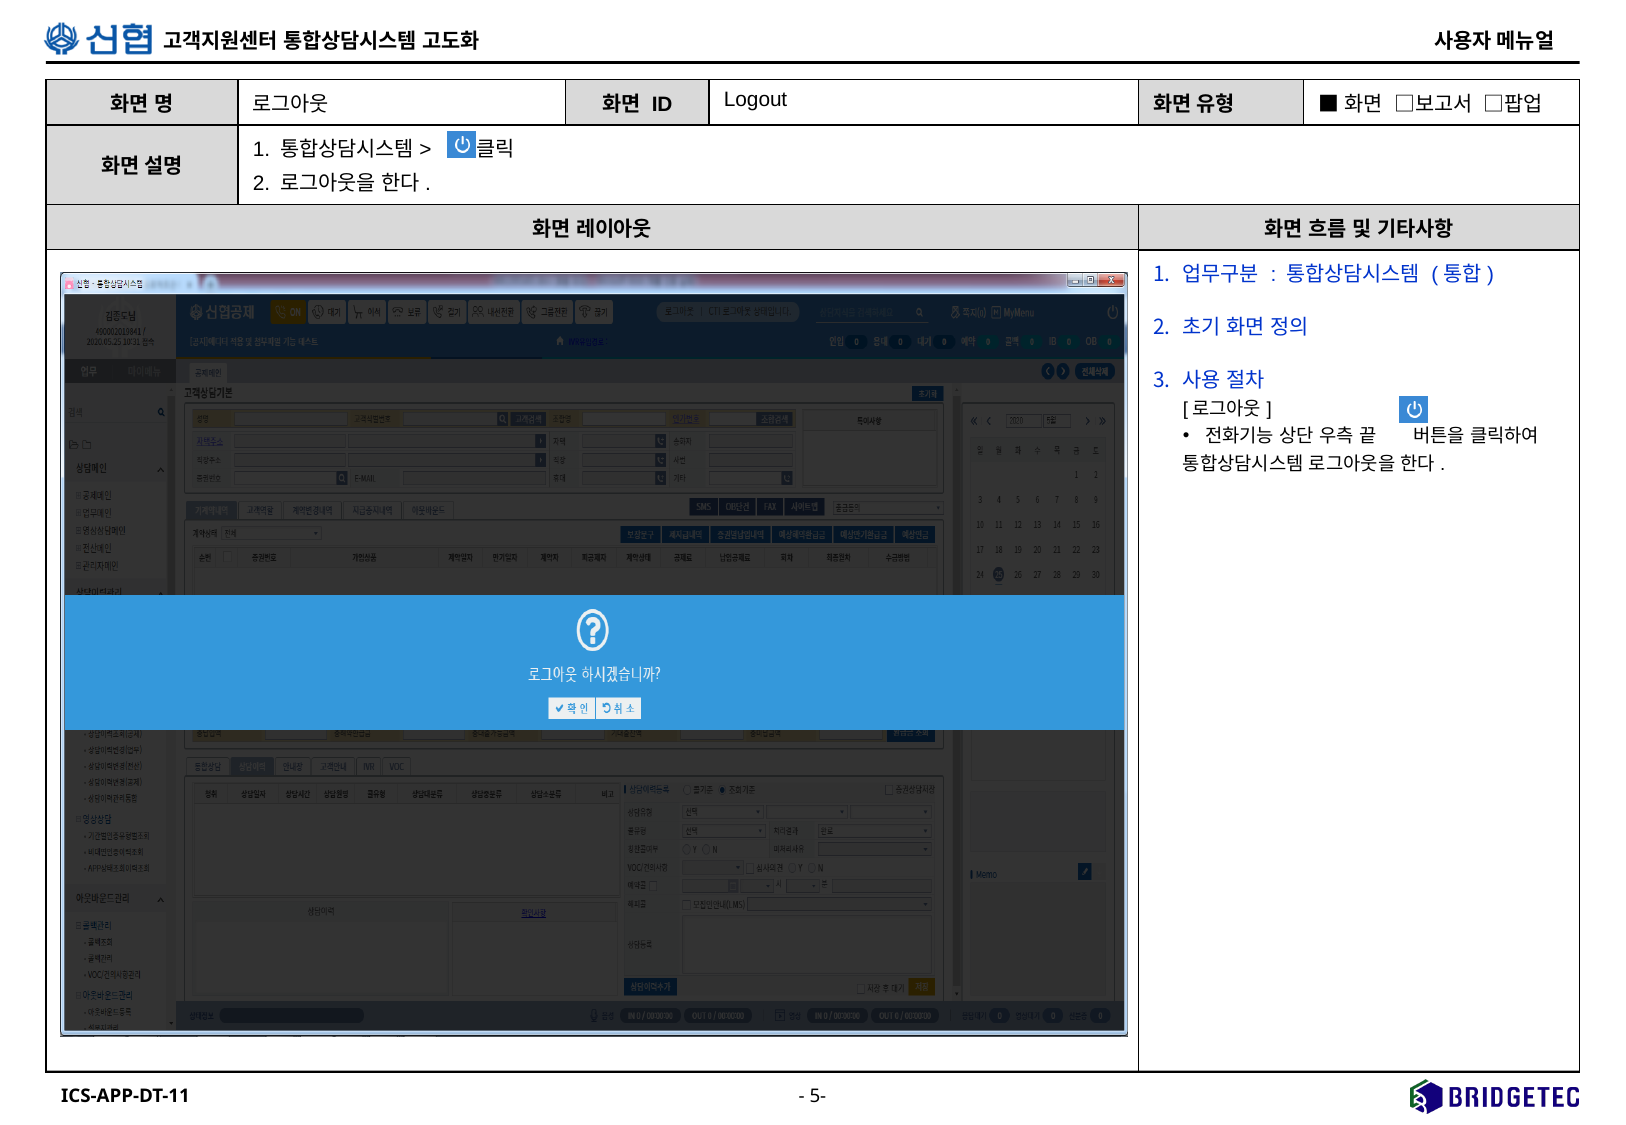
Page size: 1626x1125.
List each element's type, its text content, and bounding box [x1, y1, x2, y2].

picture [1398, 396, 1429, 423]
table_header 화면 명 [47, 80, 237, 124]
table_cell [47, 250, 1138, 1072]
table_header 로그아웃 [239, 80, 565, 124]
table_cell 화면 레이아웃 [47, 205, 1138, 249]
table_header 화면 ID [566, 80, 708, 124]
picture [1410, 1079, 1579, 1114]
table_cell 화면 흐름 및 기타사항 [1139, 205, 1579, 249]
table_header ■화면 □보고서 □팝업 [1304, 80, 1579, 124]
picture [446, 131, 477, 159]
picture [60, 272, 1128, 1037]
picture [42, 20, 154, 58]
table_cell 업무구분 : 통합상담시스템 (통합) 초기 화면 정의 사용 절차 [로그아웃] 전화기능 상단 우측 끝 버튼을 클릭하여 통합상담시스템 로그아웃을 한다. [1139, 251, 1579, 1072]
table_cell 화면 설명 [47, 126, 237, 204]
table_header 화면 유형 [1139, 80, 1303, 124]
table_cell 1. 통합상담시스템> 클릭 2. 로그아웃을 한다. [239, 126, 1579, 204]
table_header Logout [710, 80, 1138, 124]
